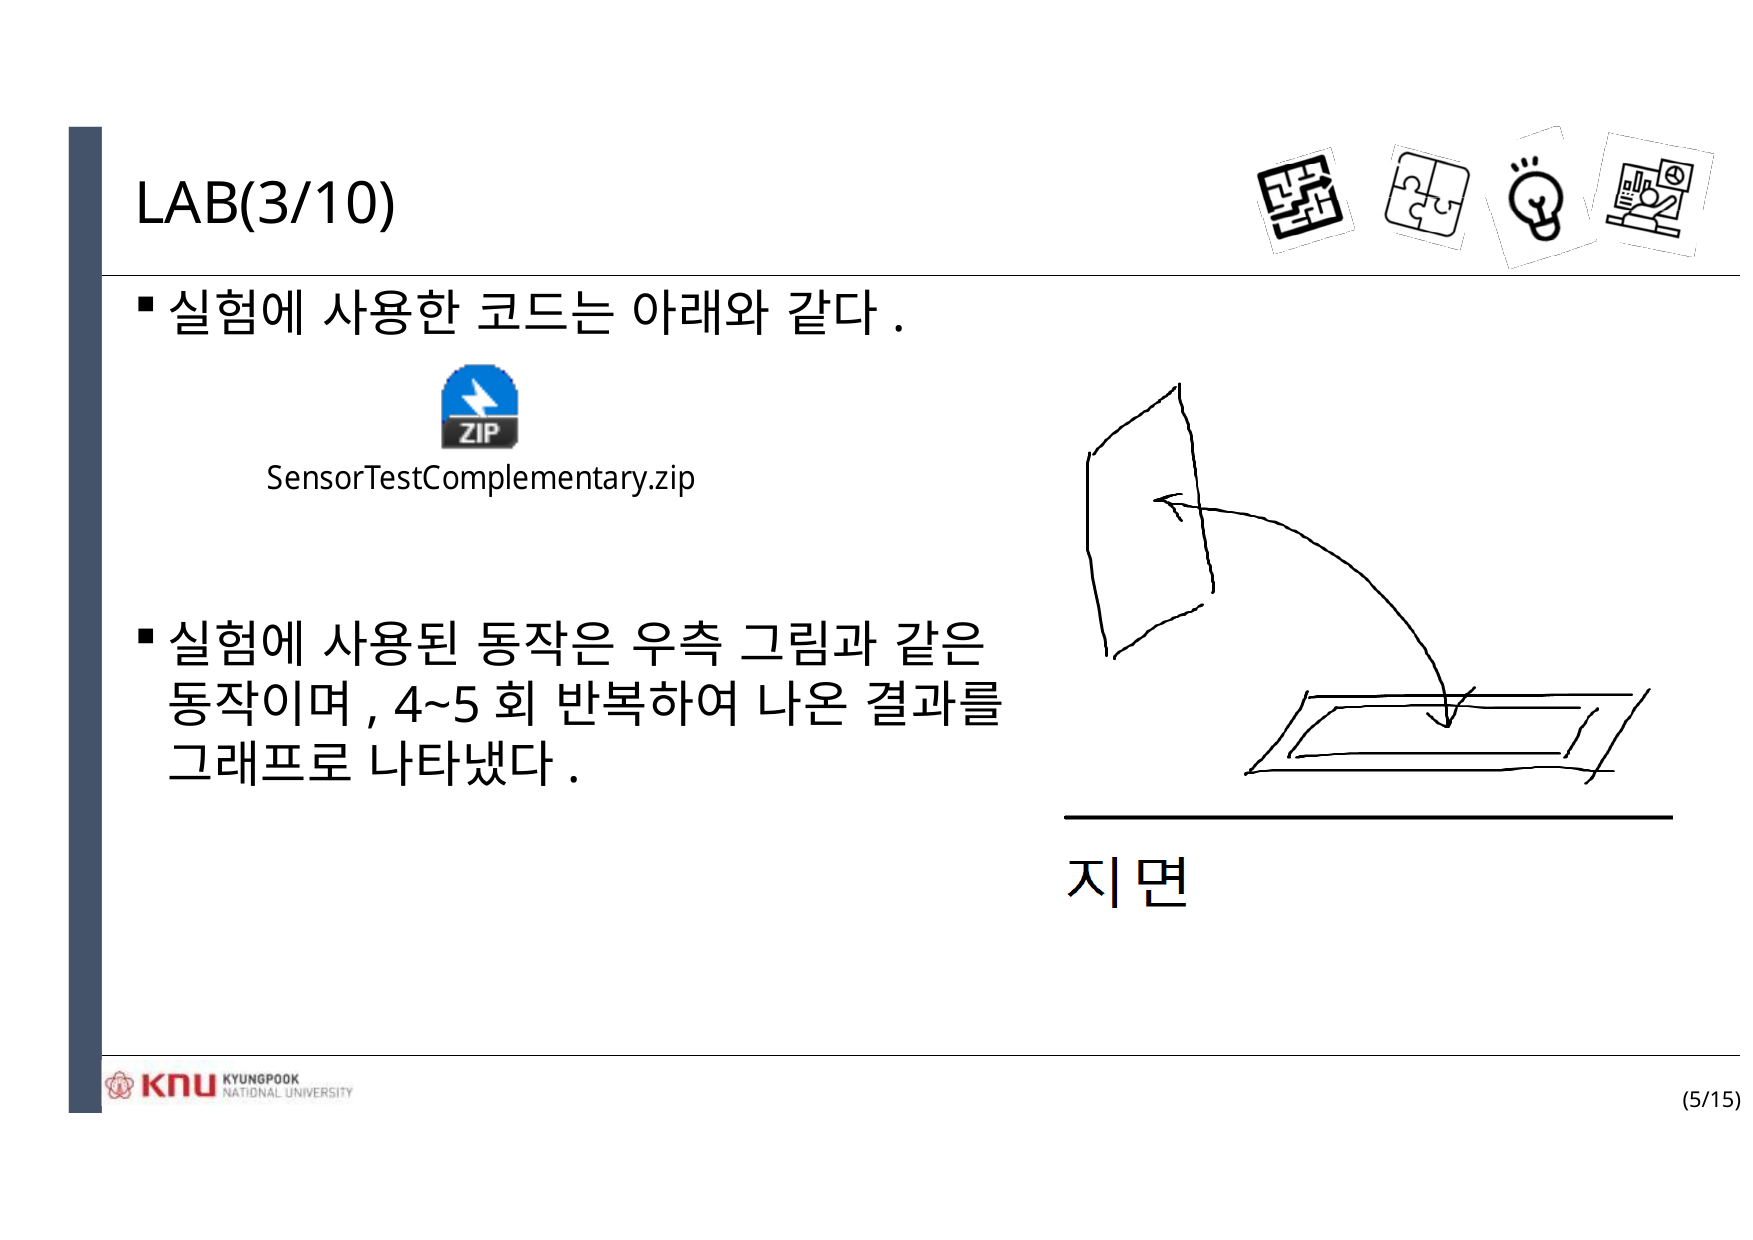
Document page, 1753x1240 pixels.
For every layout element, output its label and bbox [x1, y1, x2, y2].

text_box [68, 126, 1741, 1114]
text_box [227, 363, 735, 510]
picture [1024, 365, 1718, 932]
